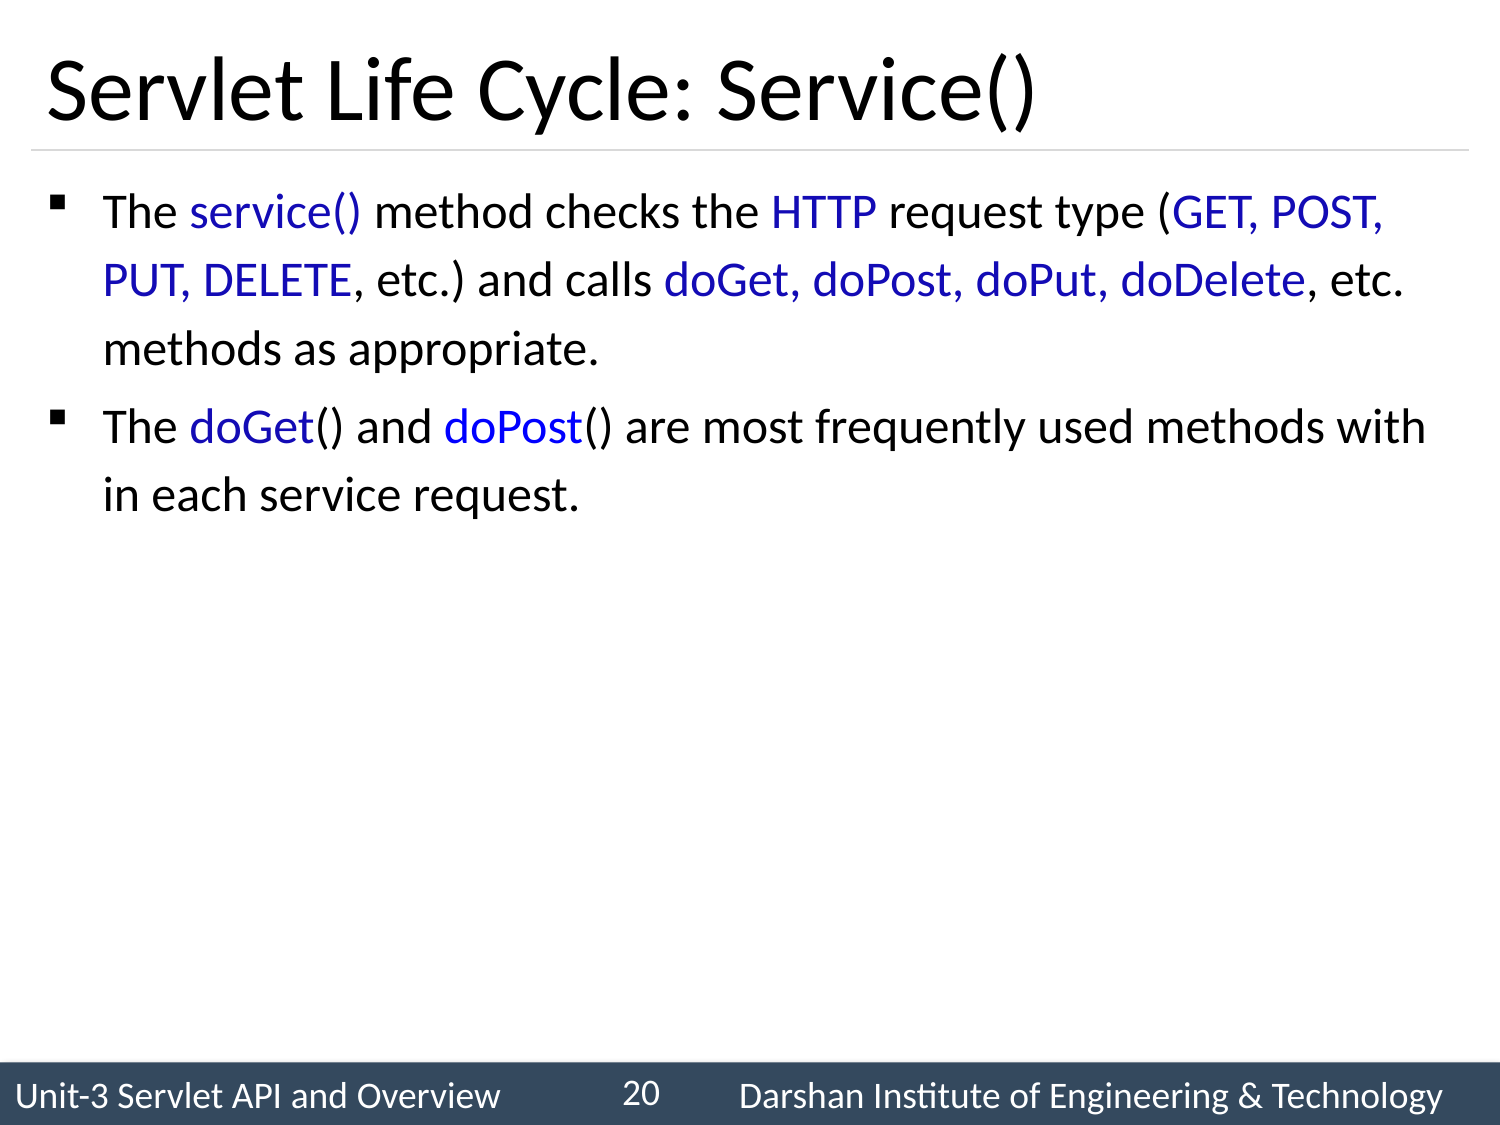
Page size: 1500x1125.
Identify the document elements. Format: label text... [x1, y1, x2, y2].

slide_number 20 [575, 1060, 675, 1121]
title Servlet Life Cycle: Service() [31, 17, 1469, 150]
list The service() method checks the HTTP request type (GET, POST, PUT, DELETE, etc.) and calls doGet, doPost, doPut, doDelete, etc. methods as appropriate. The doGet() and doPost() are most frequently used methods with in each service request. [31, 162, 1469, 1038]
